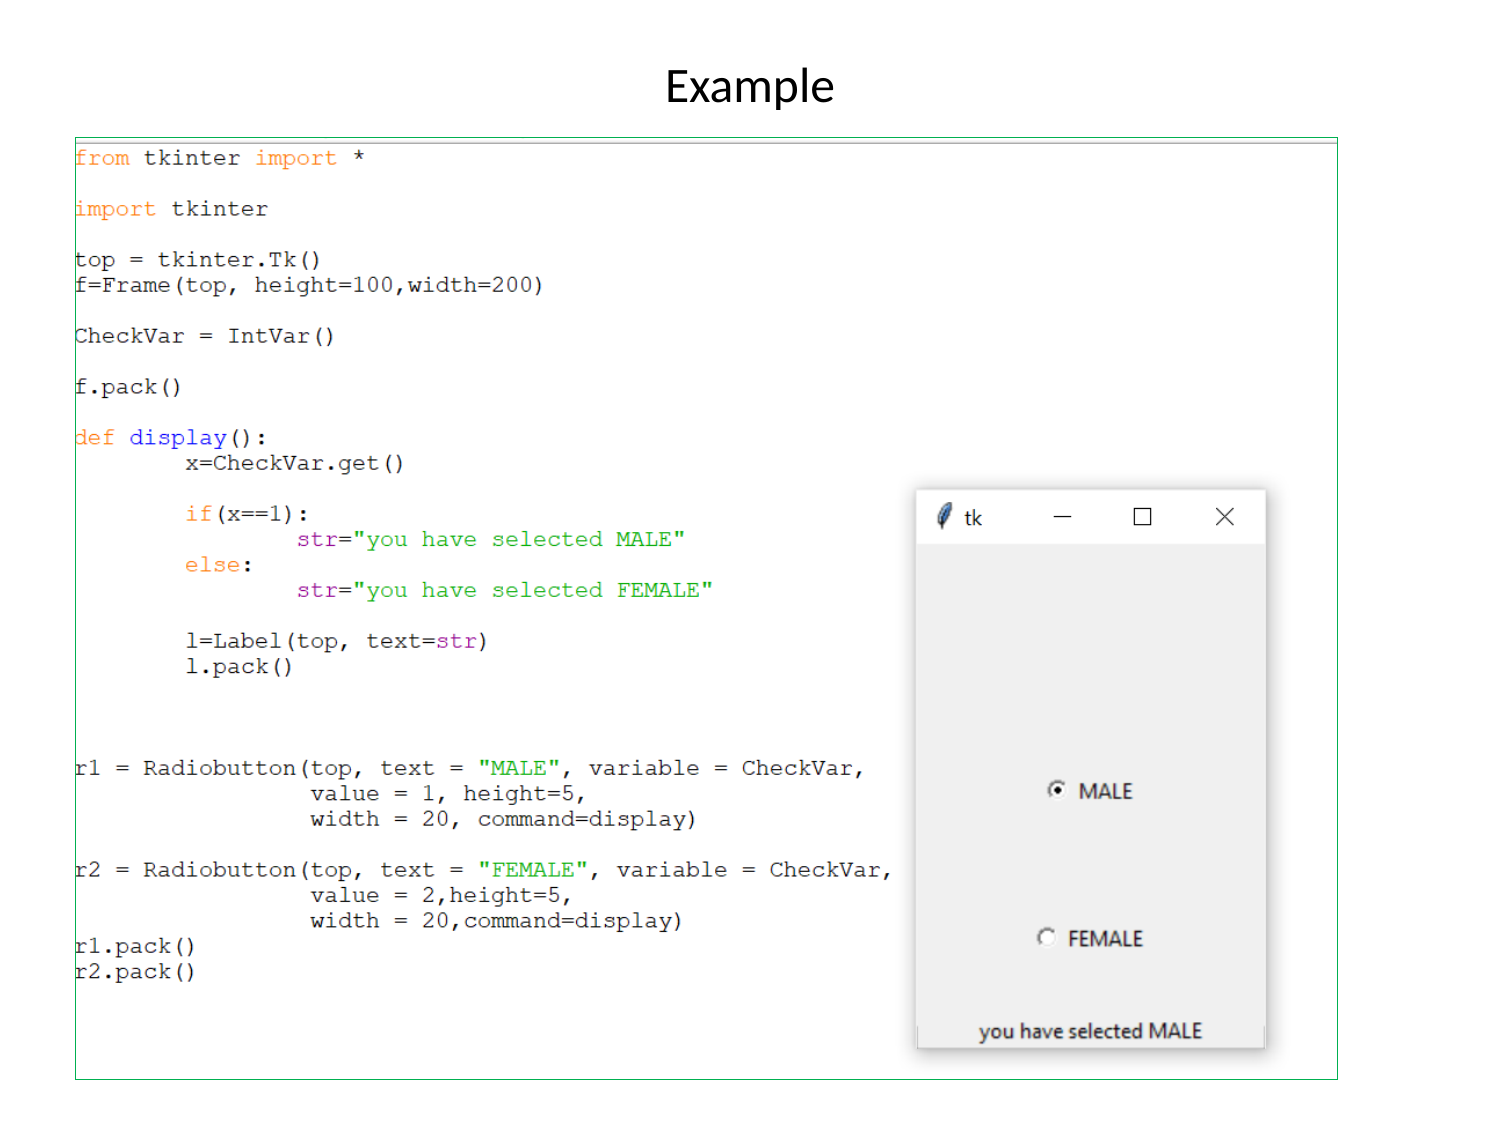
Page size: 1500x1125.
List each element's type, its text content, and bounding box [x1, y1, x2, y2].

title Example [75, 45, 1425, 121]
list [74, 137, 1338, 1081]
